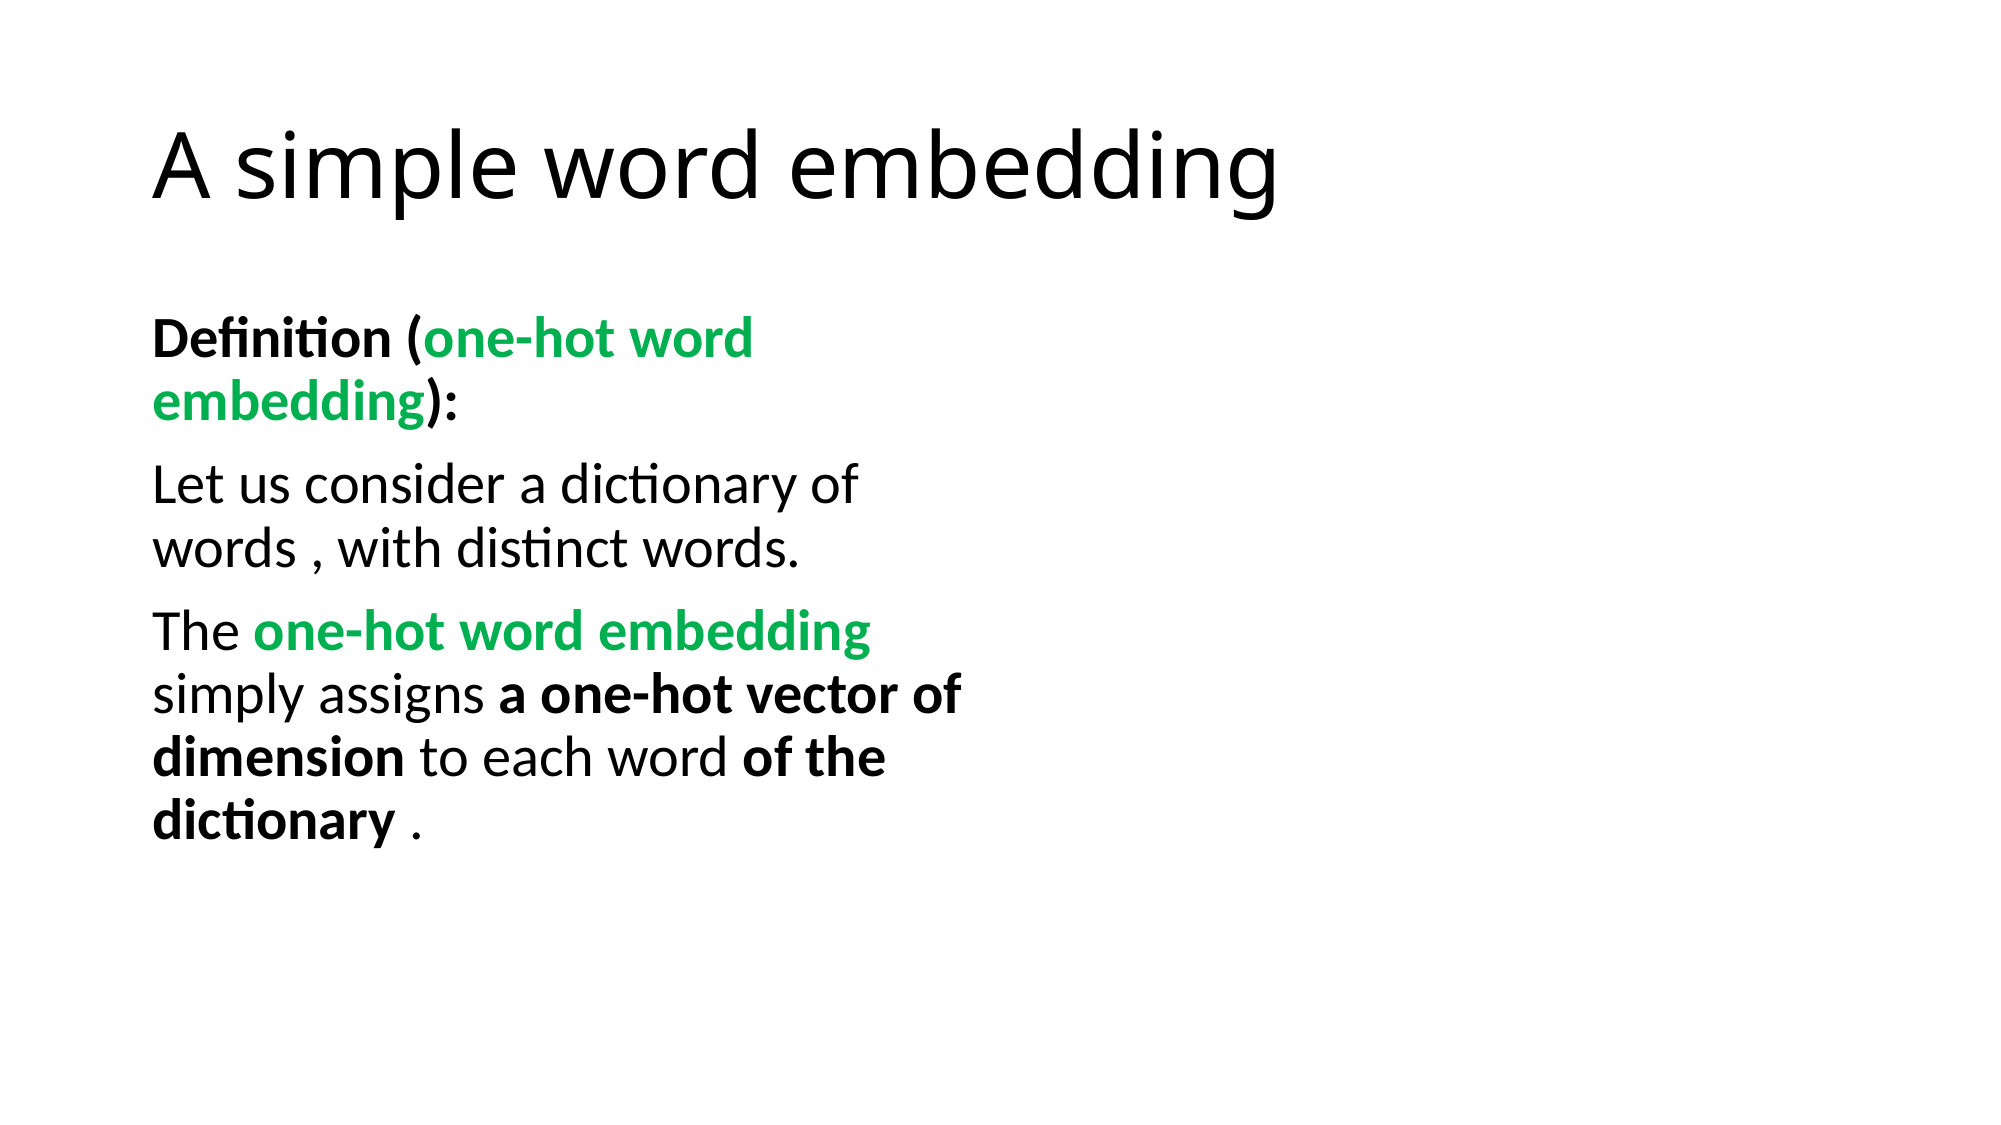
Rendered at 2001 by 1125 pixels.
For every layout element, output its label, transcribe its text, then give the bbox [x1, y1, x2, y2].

title A simple word embedding [137, 59, 1863, 278]
